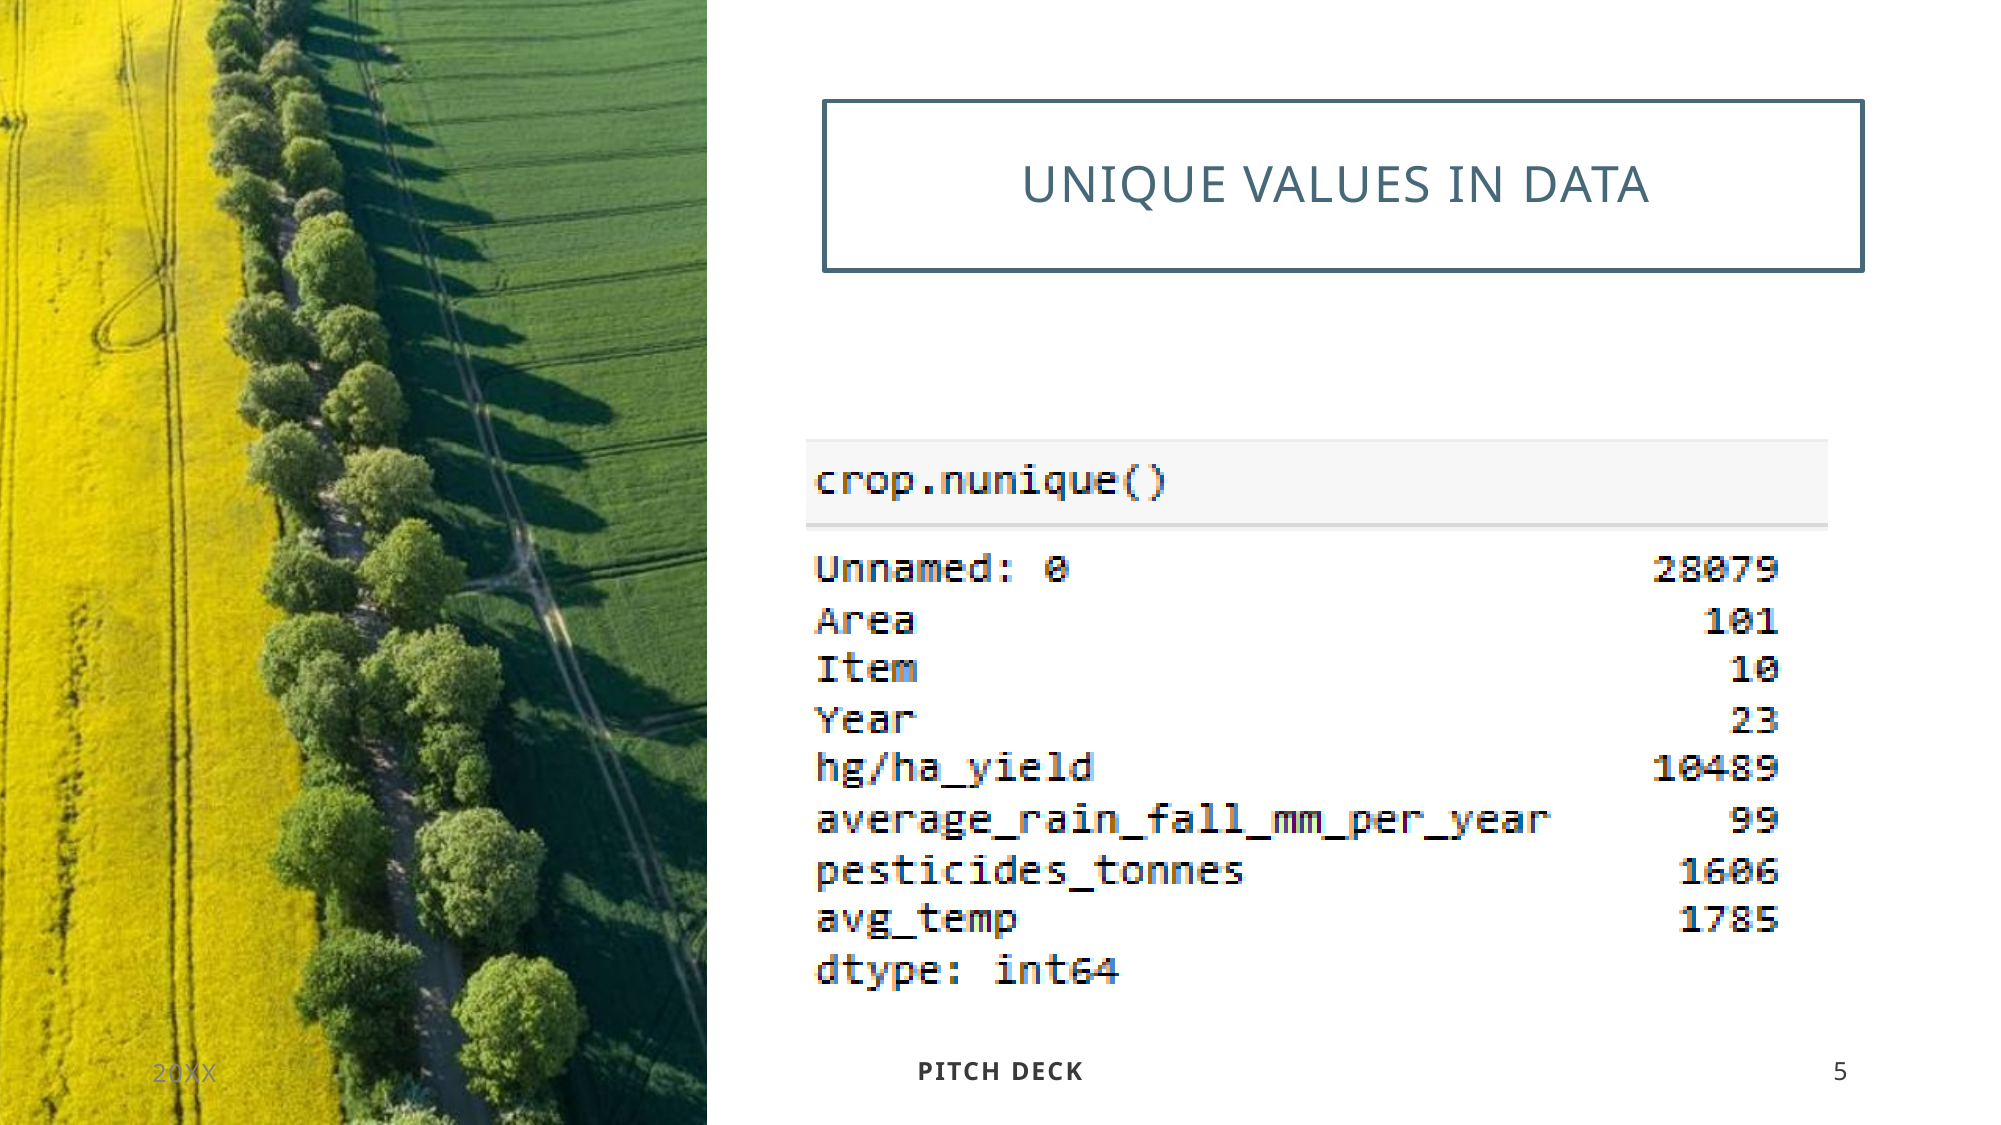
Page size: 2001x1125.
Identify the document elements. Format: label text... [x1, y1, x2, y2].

picture [0, 0, 707, 1125]
footer Pitch deck [707, 1042, 1338, 1103]
picture [806, 439, 1828, 1021]
slide_number 5 [1412, 1042, 1863, 1103]
title Unique values in data [822, 99, 1865, 273]
